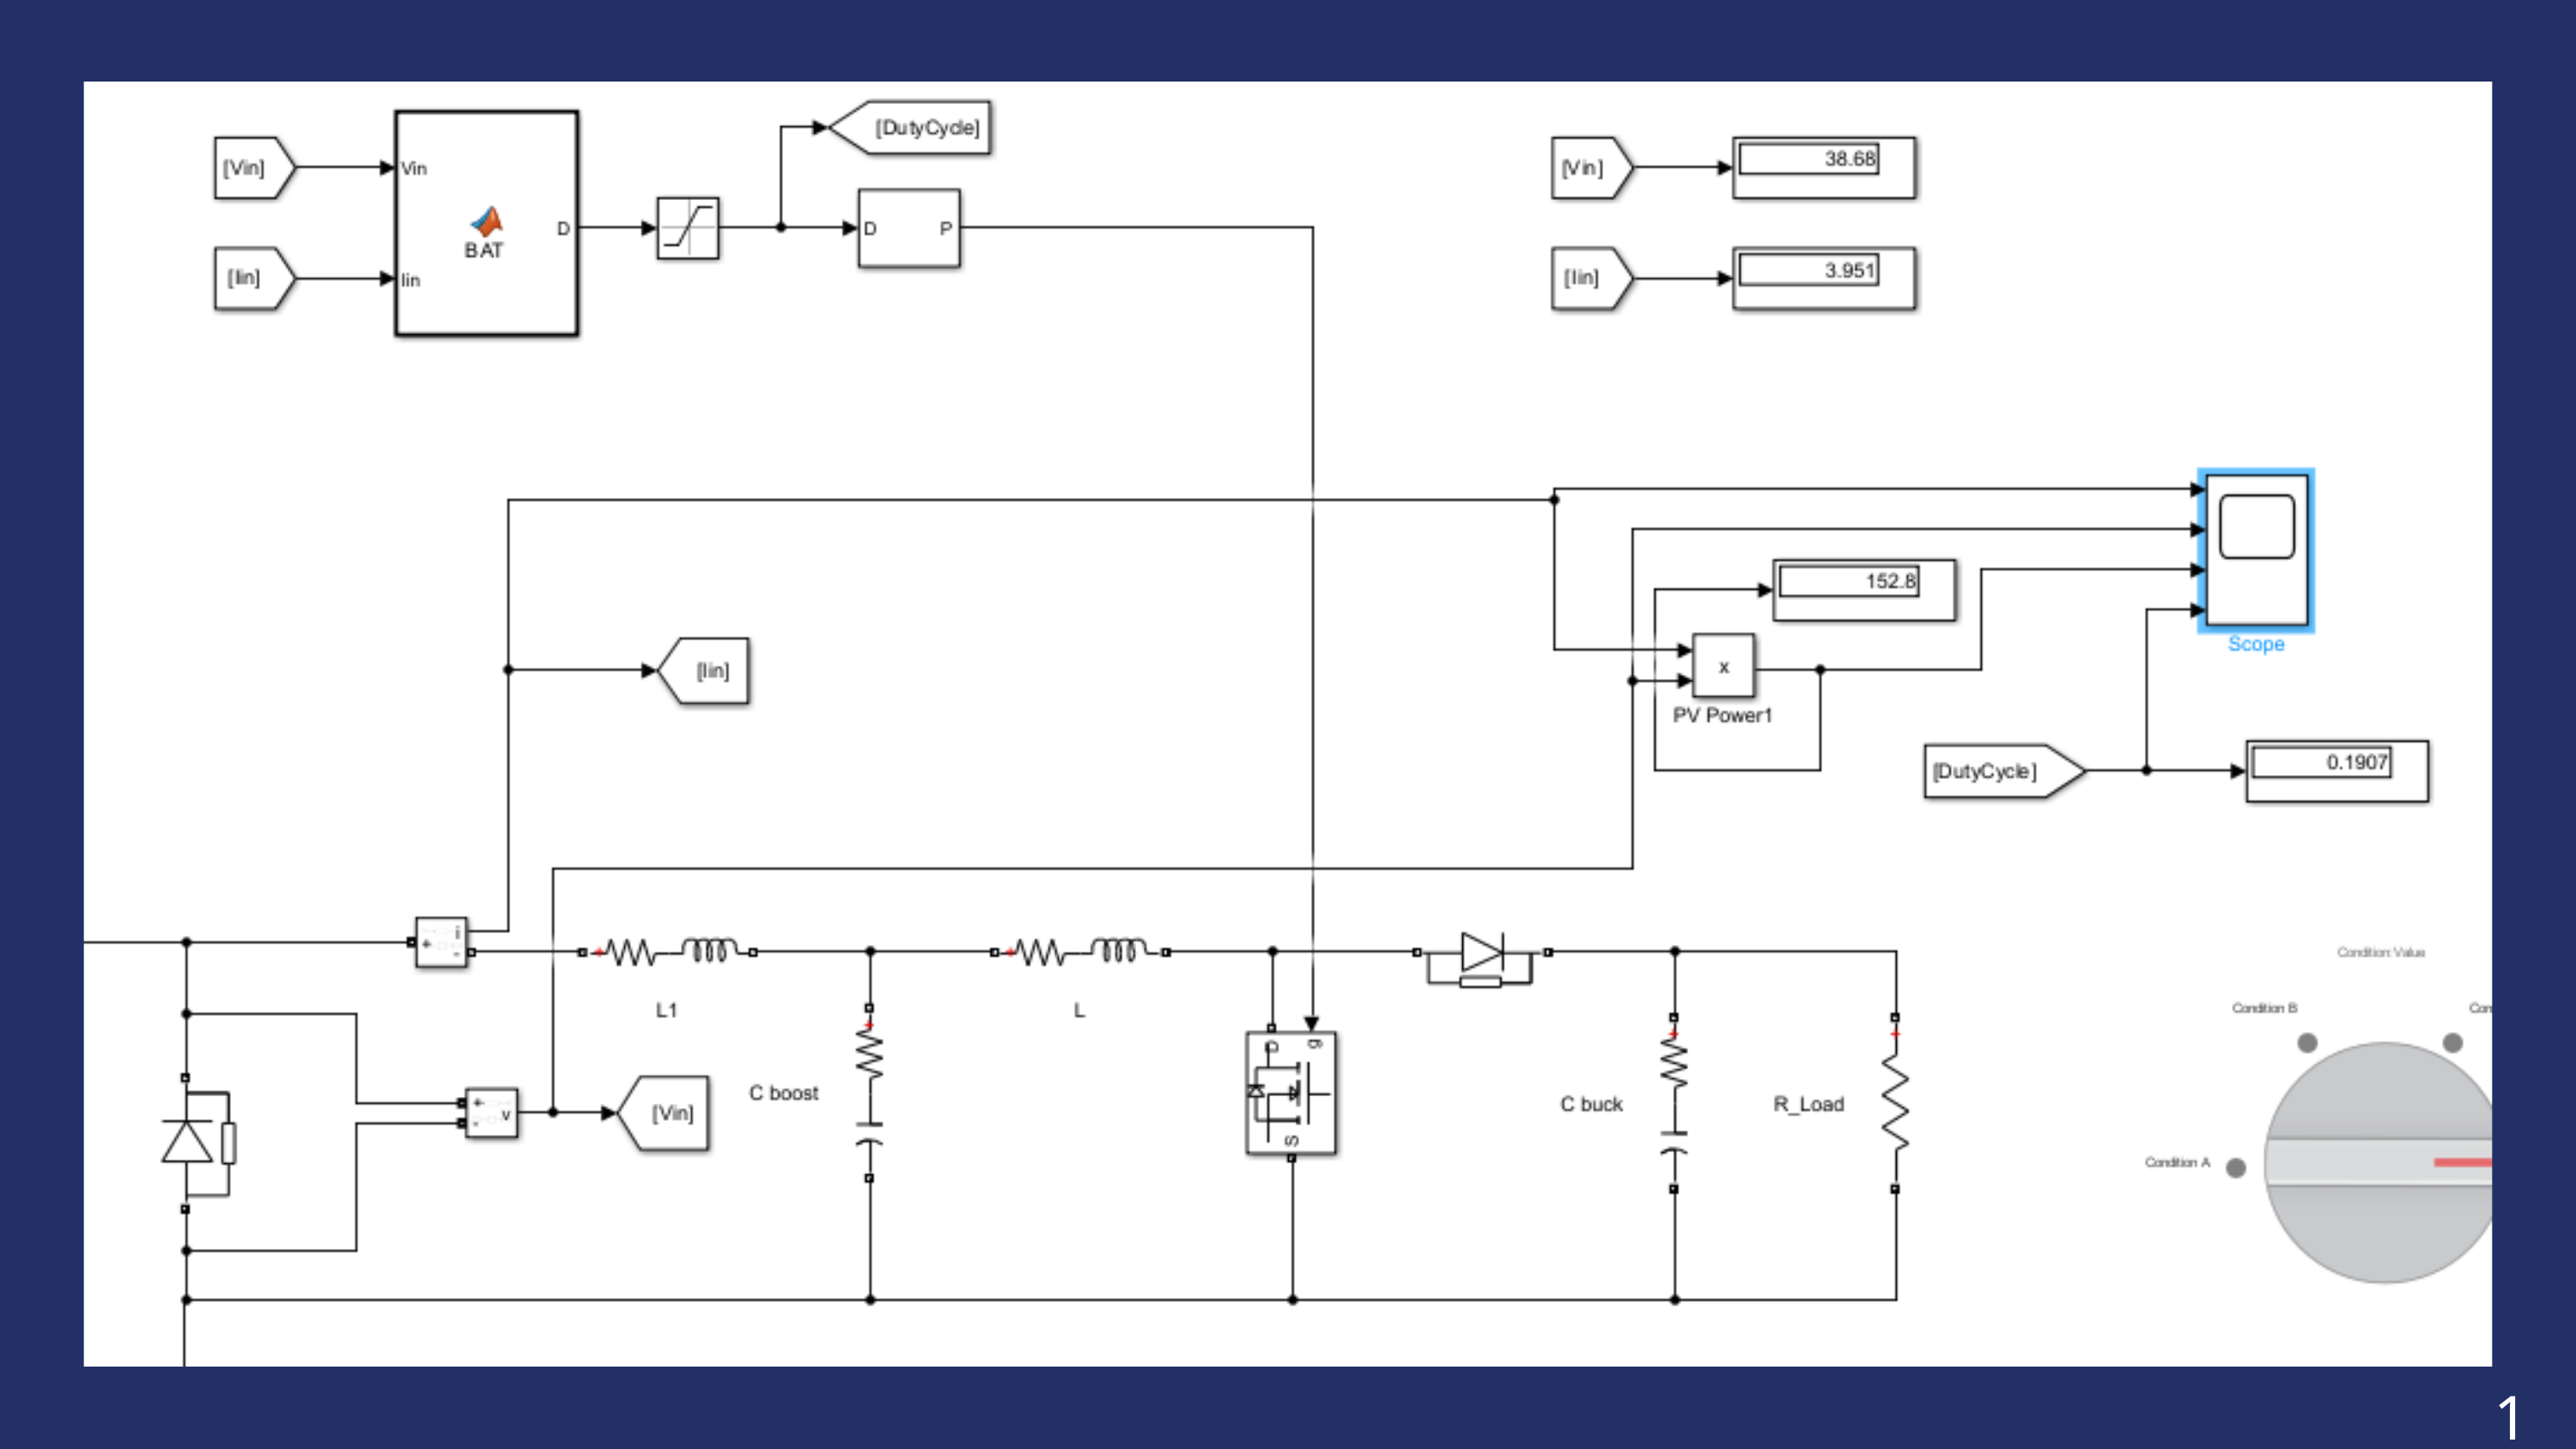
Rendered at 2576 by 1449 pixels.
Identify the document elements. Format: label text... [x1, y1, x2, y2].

text_box 18 [2476, 1367, 2546, 1449]
text_box [83, 82, 2493, 1367]
